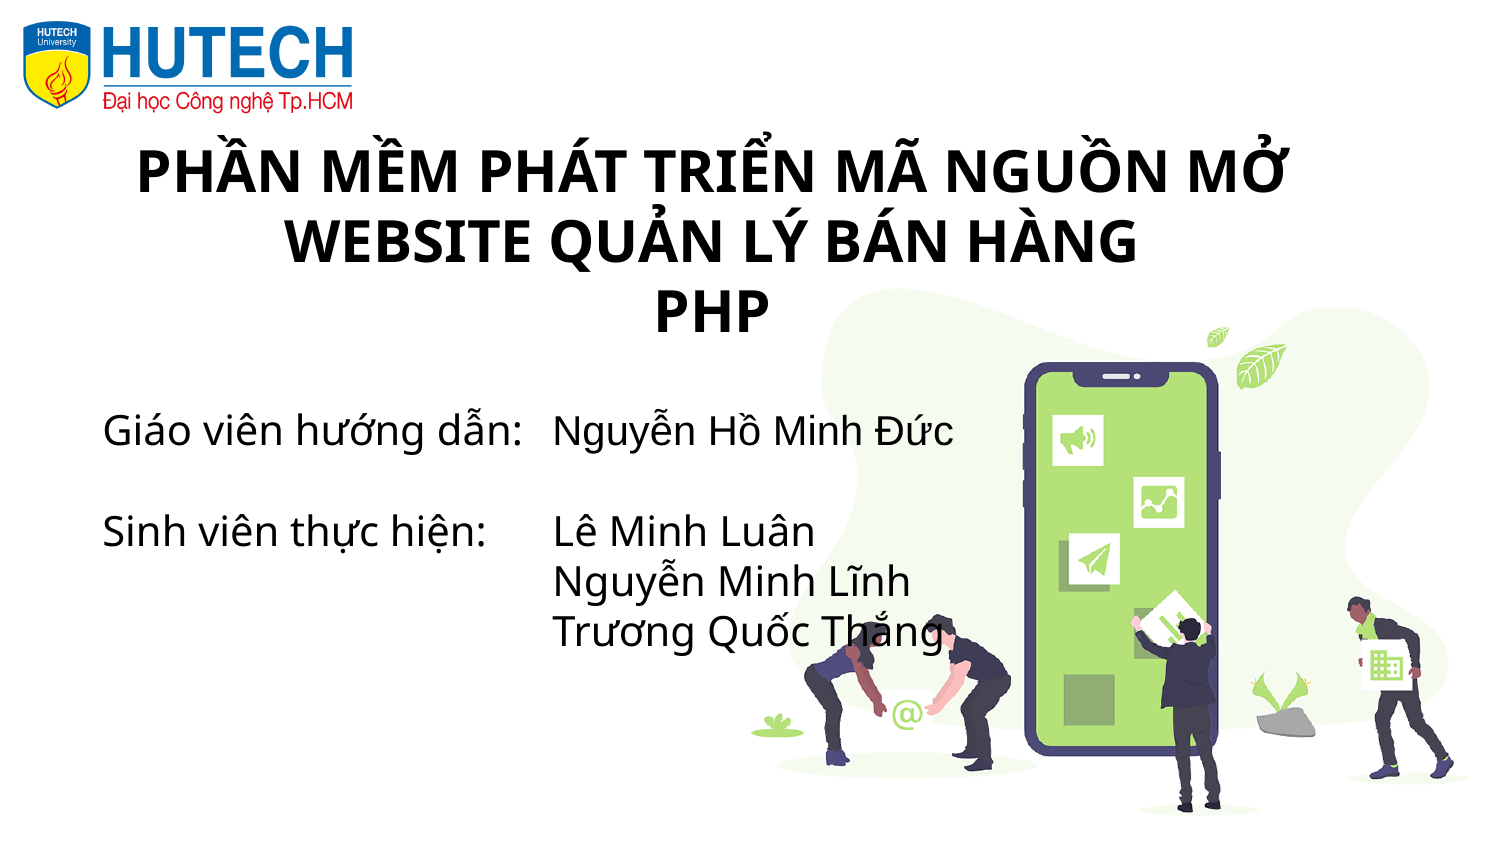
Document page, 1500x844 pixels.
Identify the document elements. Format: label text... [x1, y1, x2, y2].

picture [751, 288, 1469, 816]
picture [0, 0, 376, 135]
text_box Giáo viên hướng dẫn: Nguyễn Hồ Minh Đức Sinh viên thực hiện: Lê Minh Luân Nguyễn Minh Lĩnh Trương Quốc Thắng [87, 396, 1050, 662]
title PHẦN MỀM PHÁT TRIỂN MÃ NGUỒN MỞ WEBSITE QUẢN LÝ BÁN HÀNG PHP [125, 134, 1300, 397]
